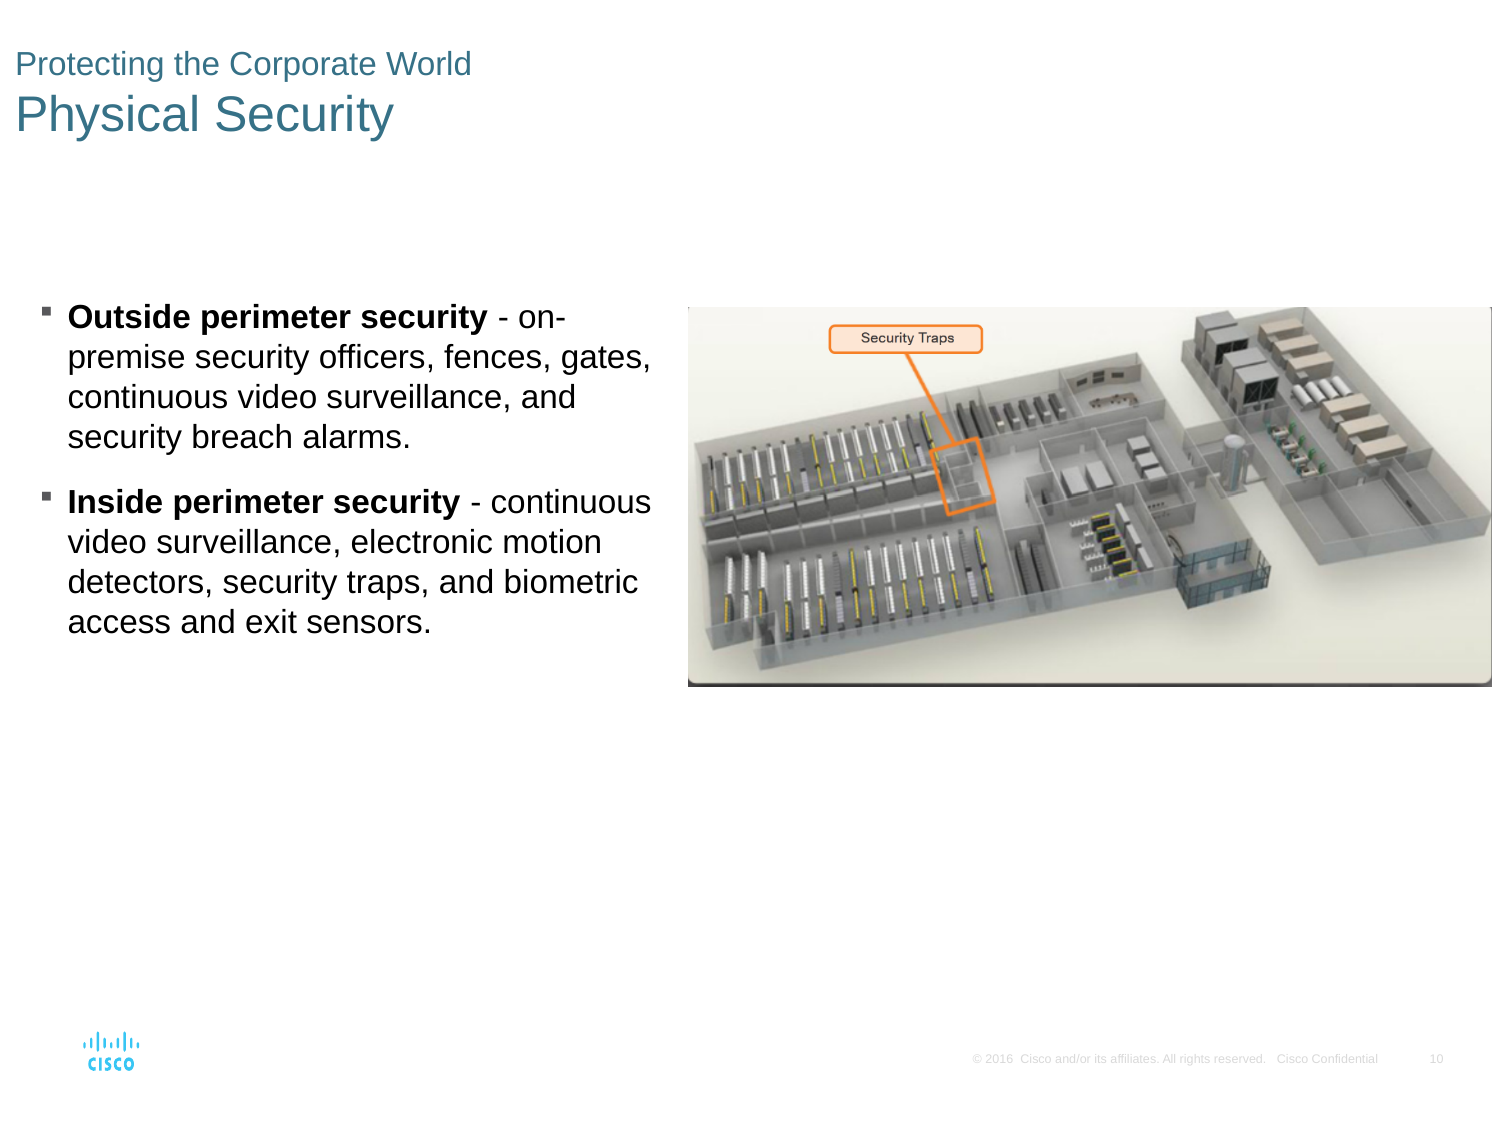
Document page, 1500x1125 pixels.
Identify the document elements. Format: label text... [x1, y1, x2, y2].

list Outside perimeter security - on-premise security officers, fences, gates, continuous video surveillance, and security breach alarms. Inside perimeter security - continuous video surveillance, electronic motion detectors, security traps, and biometric access and exit sensors. [24, 288, 703, 885]
title Protecting the Corporate World Physical Security [0, 9, 1500, 175]
picture [687, 306, 1492, 687]
